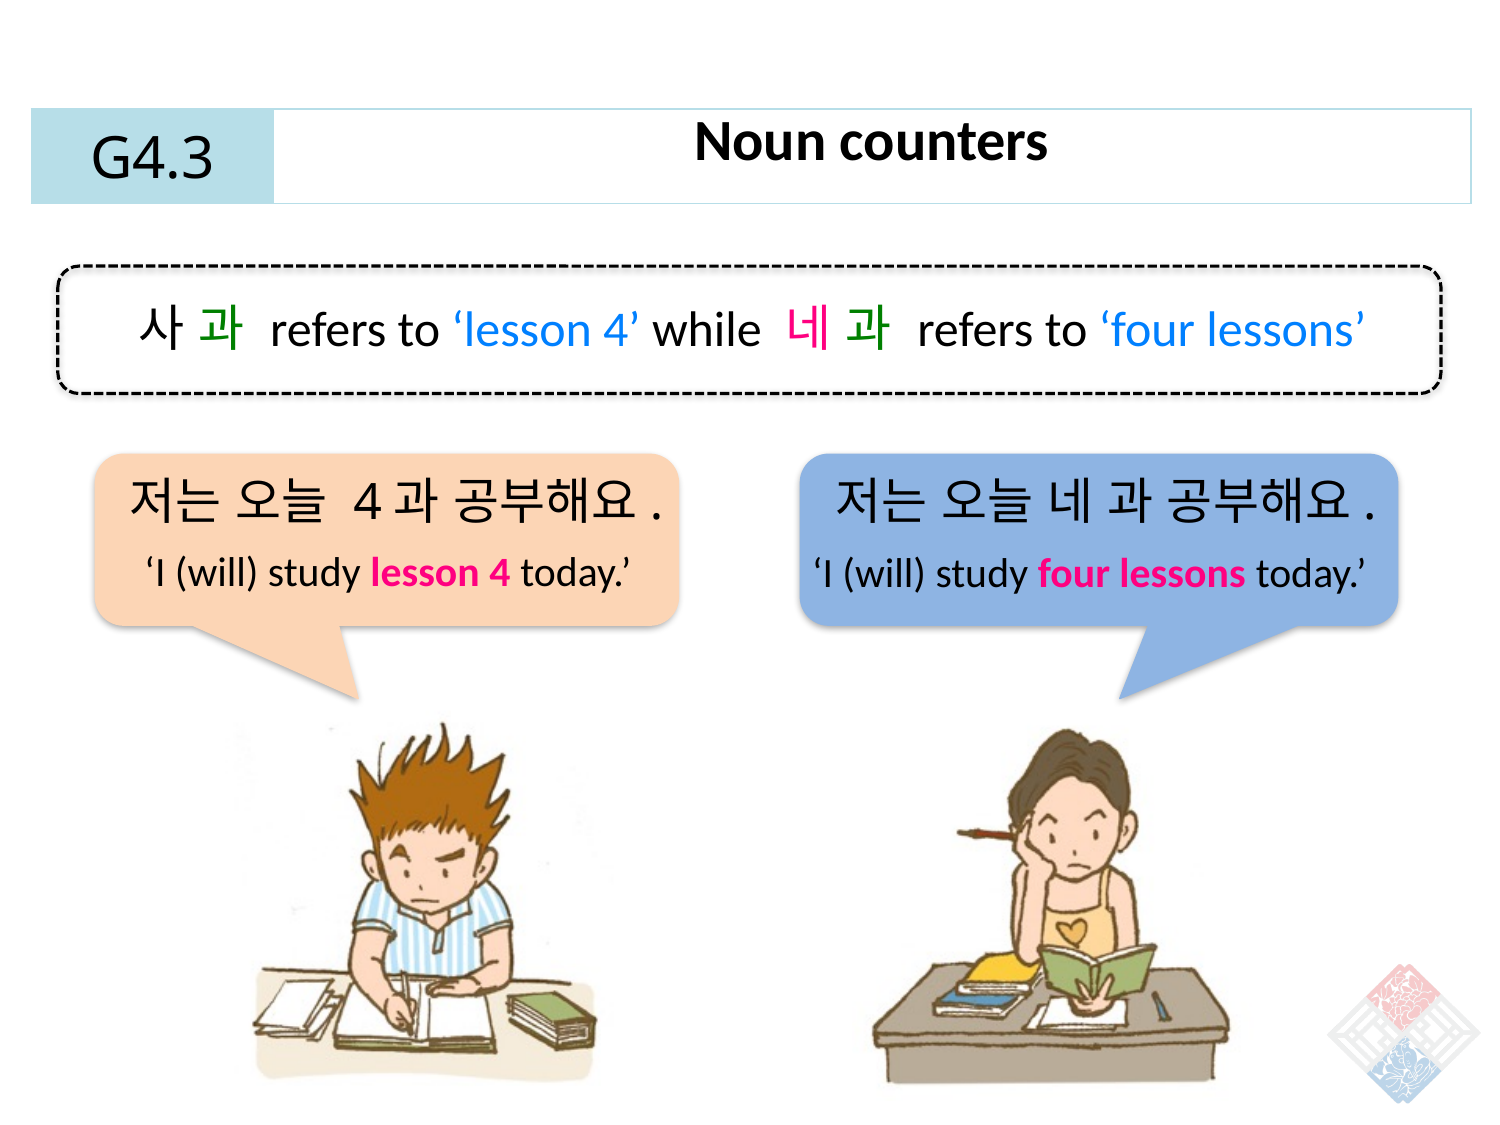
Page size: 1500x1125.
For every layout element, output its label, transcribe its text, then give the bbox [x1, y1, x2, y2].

text_box [94, 453, 680, 685]
text_box 저는 오늘 4과 공부해요. [114, 461, 679, 537]
text_box 저는 오늘 네 과 공부해요. [820, 462, 1392, 538]
text_box ‘I (will) study lesson 4 today.’ [129, 537, 647, 603]
text_box ‘I (will) study four lessons today.’ [797, 538, 1382, 604]
text_box [1323, 956, 1484, 1112]
text_box [800, 464, 1399, 699]
text_box [799, 453, 1390, 538]
text_box 사 과 refers to ‘lesson 4’ while 네 과 refers to ‘four lessons’ [123, 289, 1471, 365]
table_header Noun counters [274, 110, 1470, 203]
text_box [56, 265, 1442, 395]
table_header G4.3 [32, 110, 272, 203]
picture [201, 686, 640, 1125]
picture [852, 701, 1277, 1101]
